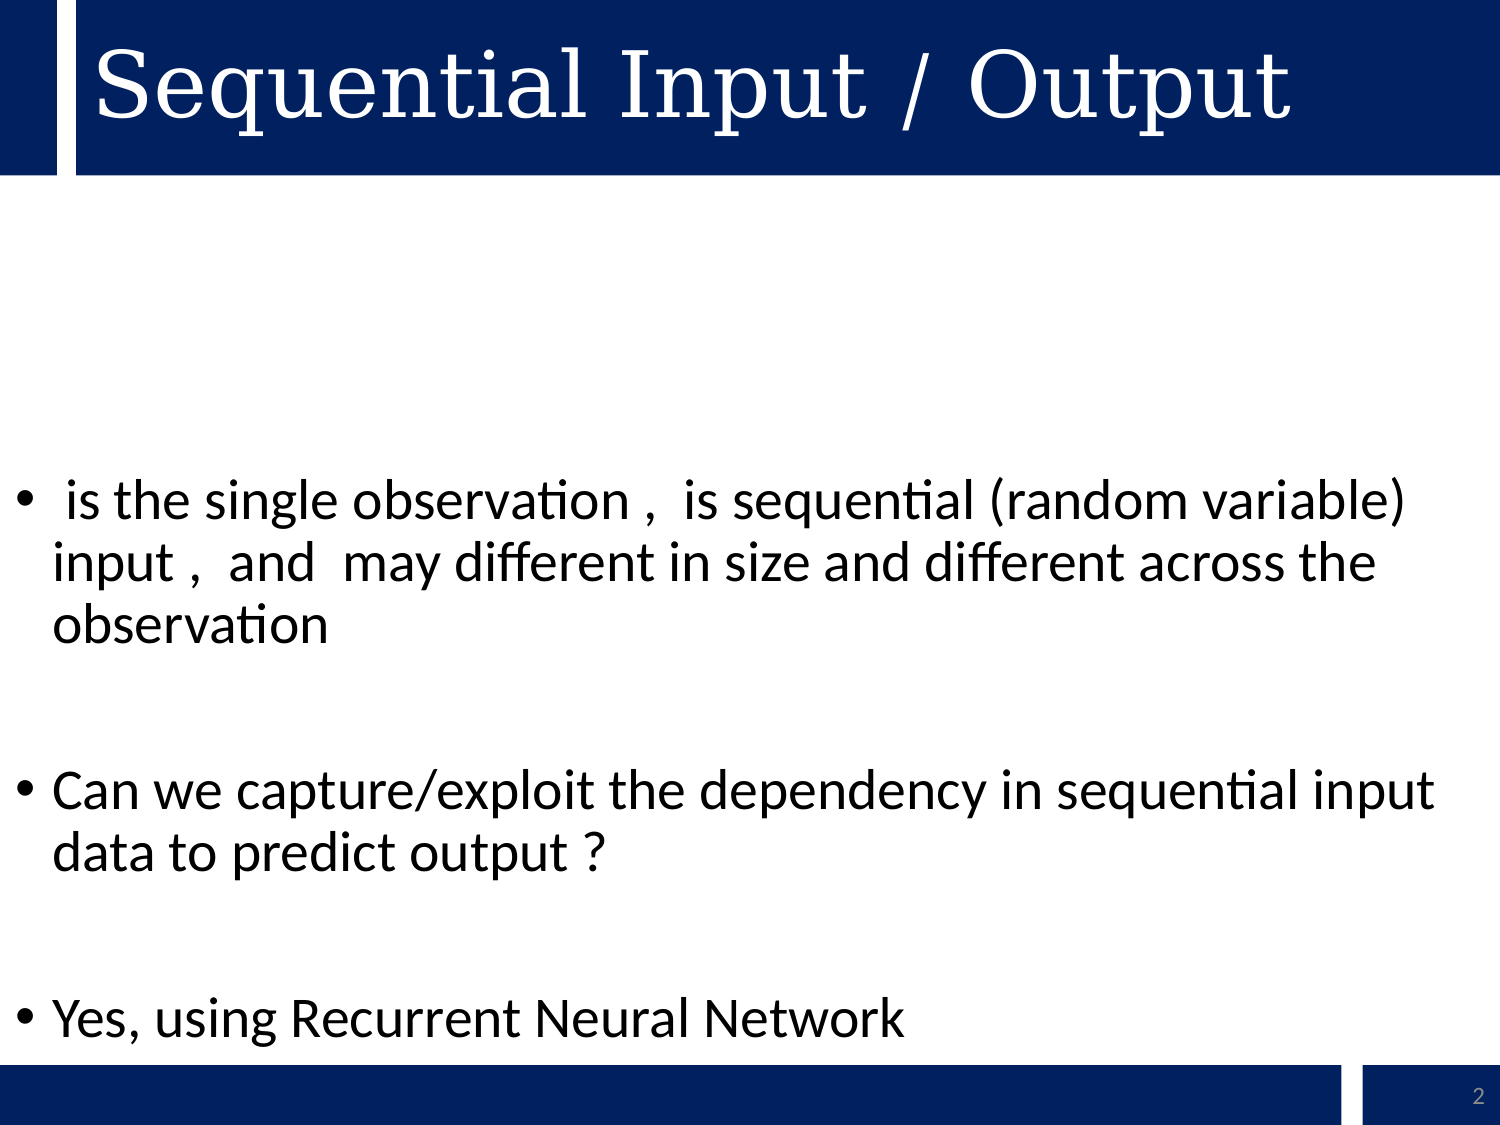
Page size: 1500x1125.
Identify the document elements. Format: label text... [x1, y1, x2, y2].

title Sequential Input / Output [76, 0, 1500, 176]
slide_number 2 [1362, 1065, 1500, 1125]
footer [0, 1065, 1342, 1125]
